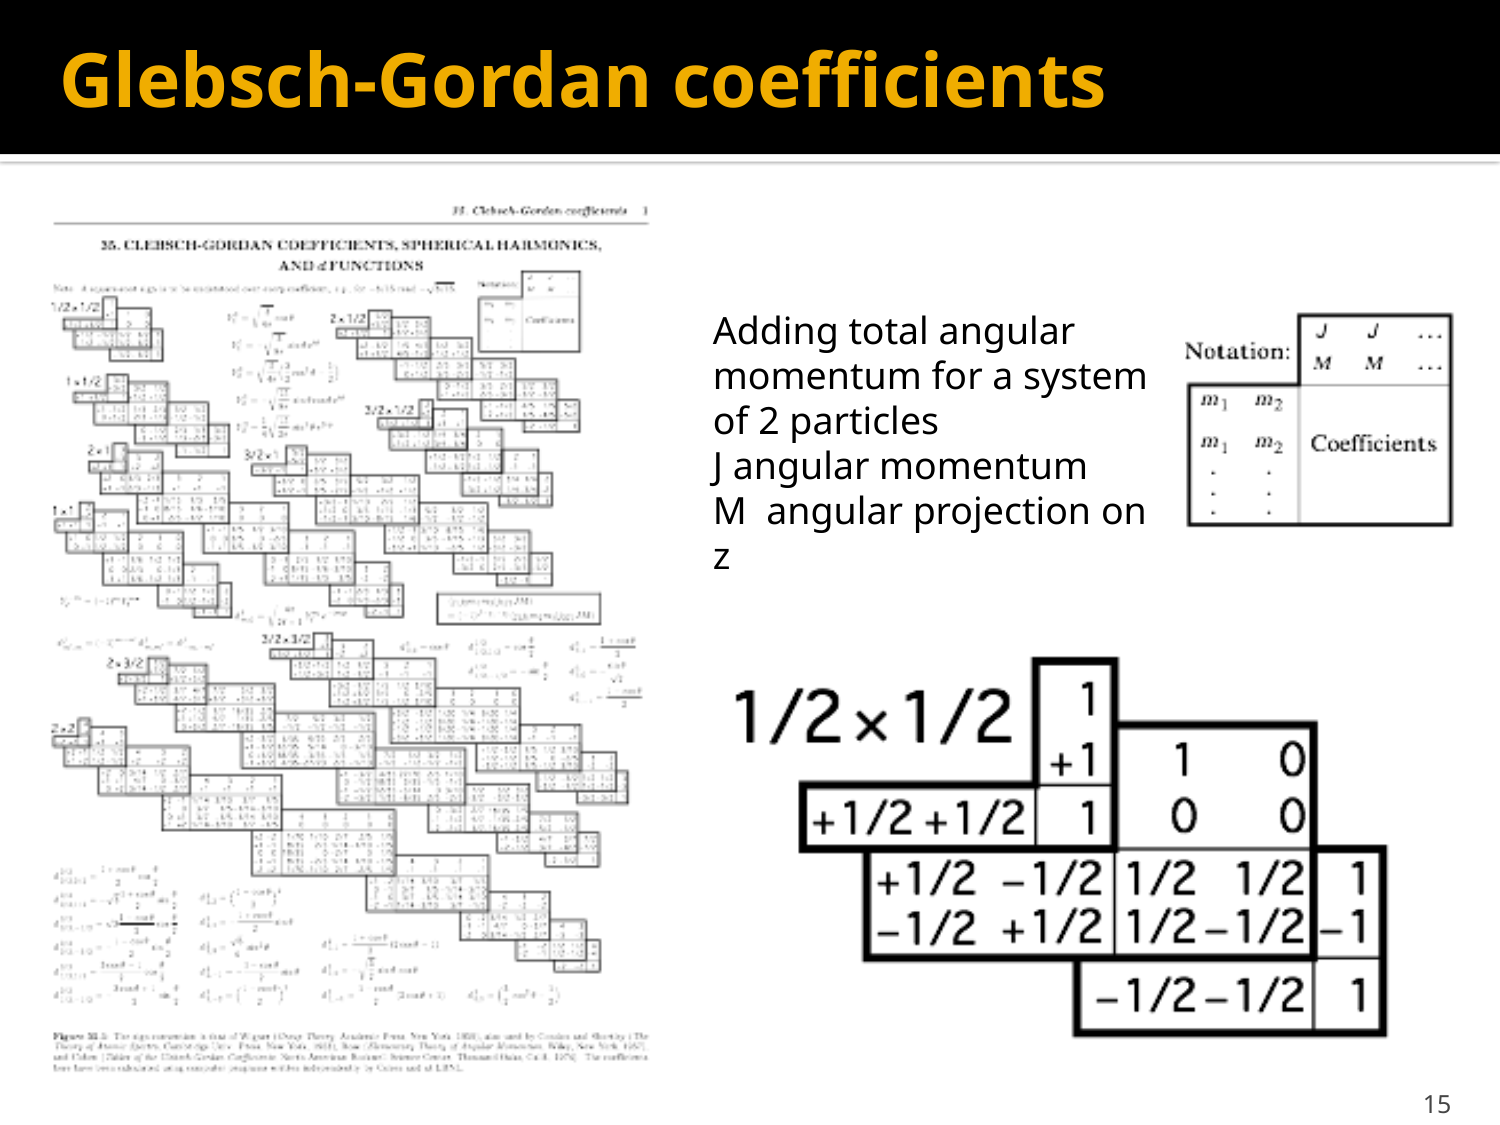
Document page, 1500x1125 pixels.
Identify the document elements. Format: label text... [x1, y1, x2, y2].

picture [1185, 284, 1500, 542]
slide_number 15 [1345, 1112, 1467, 1123]
title Glebsch-Gordan coefficients [44, 0, 1467, 155]
text_box Adding total angular momentum for a system of 2 particles J angular momentum M angular projection on z [725, 299, 1166, 585]
picture [4, 175, 1500, 1103]
